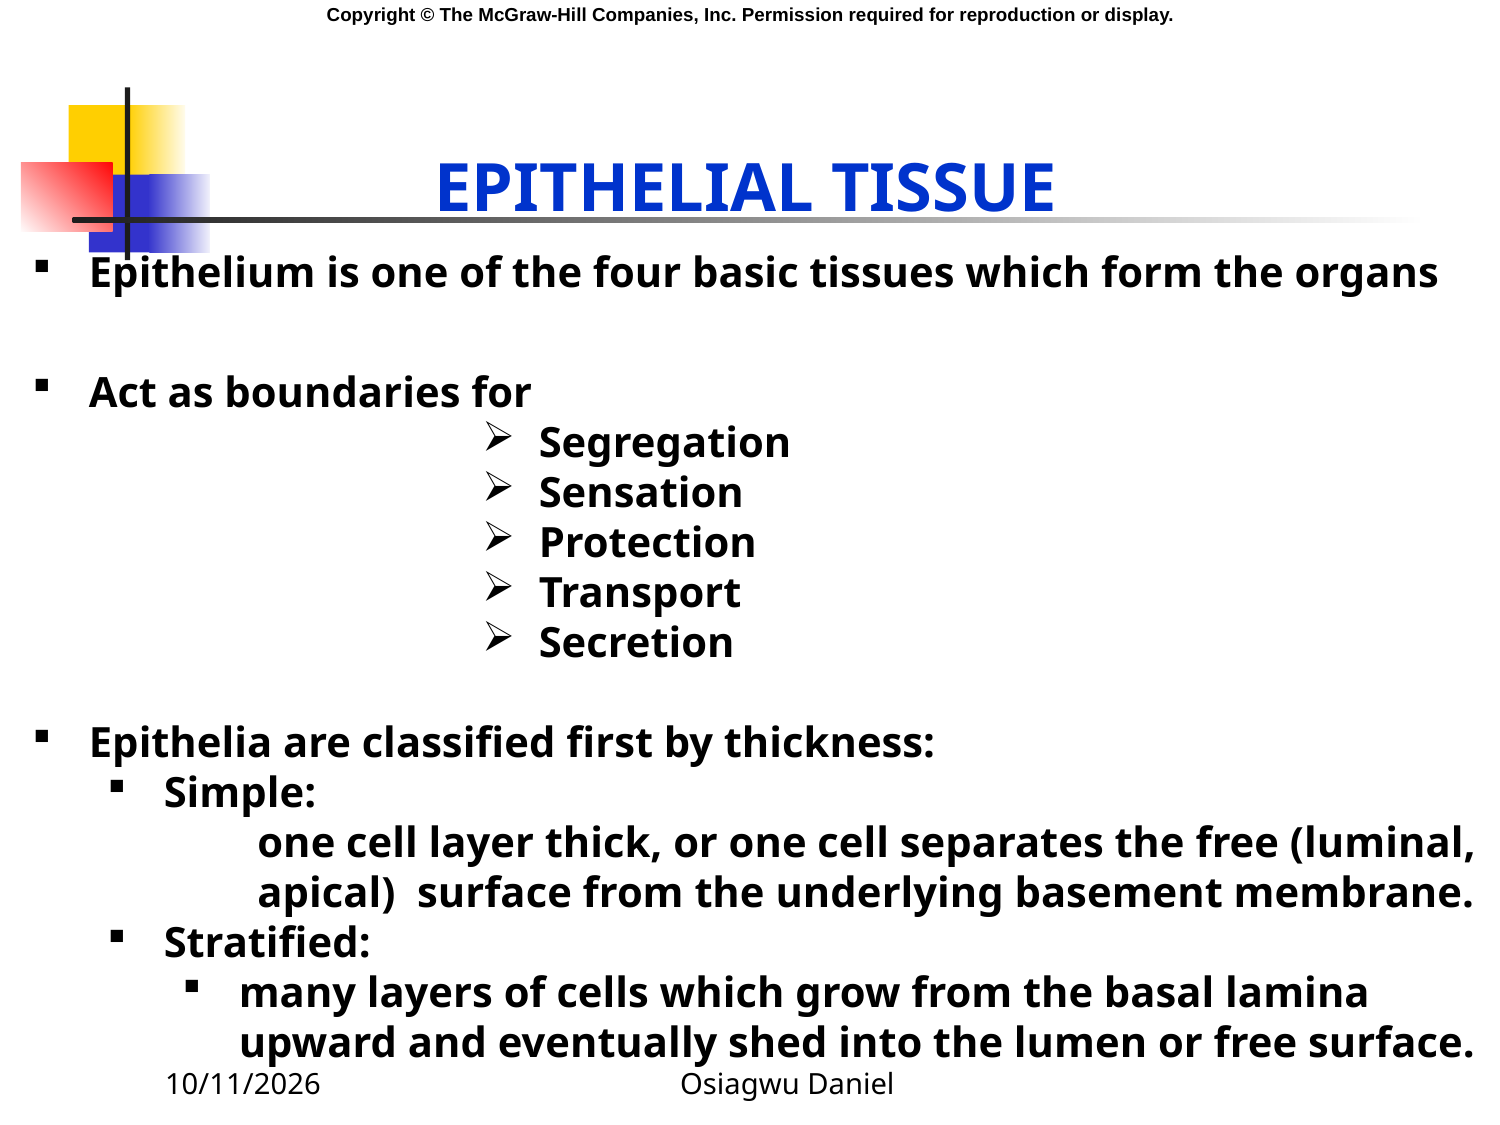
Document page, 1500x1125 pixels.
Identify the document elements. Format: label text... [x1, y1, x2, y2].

text_box EPITHELIAL TISSUE [419, 136, 1073, 232]
footer Osiagwu Daniel [549, 1074, 1026, 1113]
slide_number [149, 1074, 463, 1113]
text_box Epithelium is one of the four basic tissues which form the organs Act as boundaries for Segregation Sensation Protection Transport Secretion Epithelia are classified first by thickness: Simple: one cell layer thick, or one cell separates the free (luminal, apical) surface from the underlying basement membrane. Stratified: many layers of cells which grow from the basal lamina upward and eventually shed into the lumen or free surface. [17, 238, 1500, 1074]
